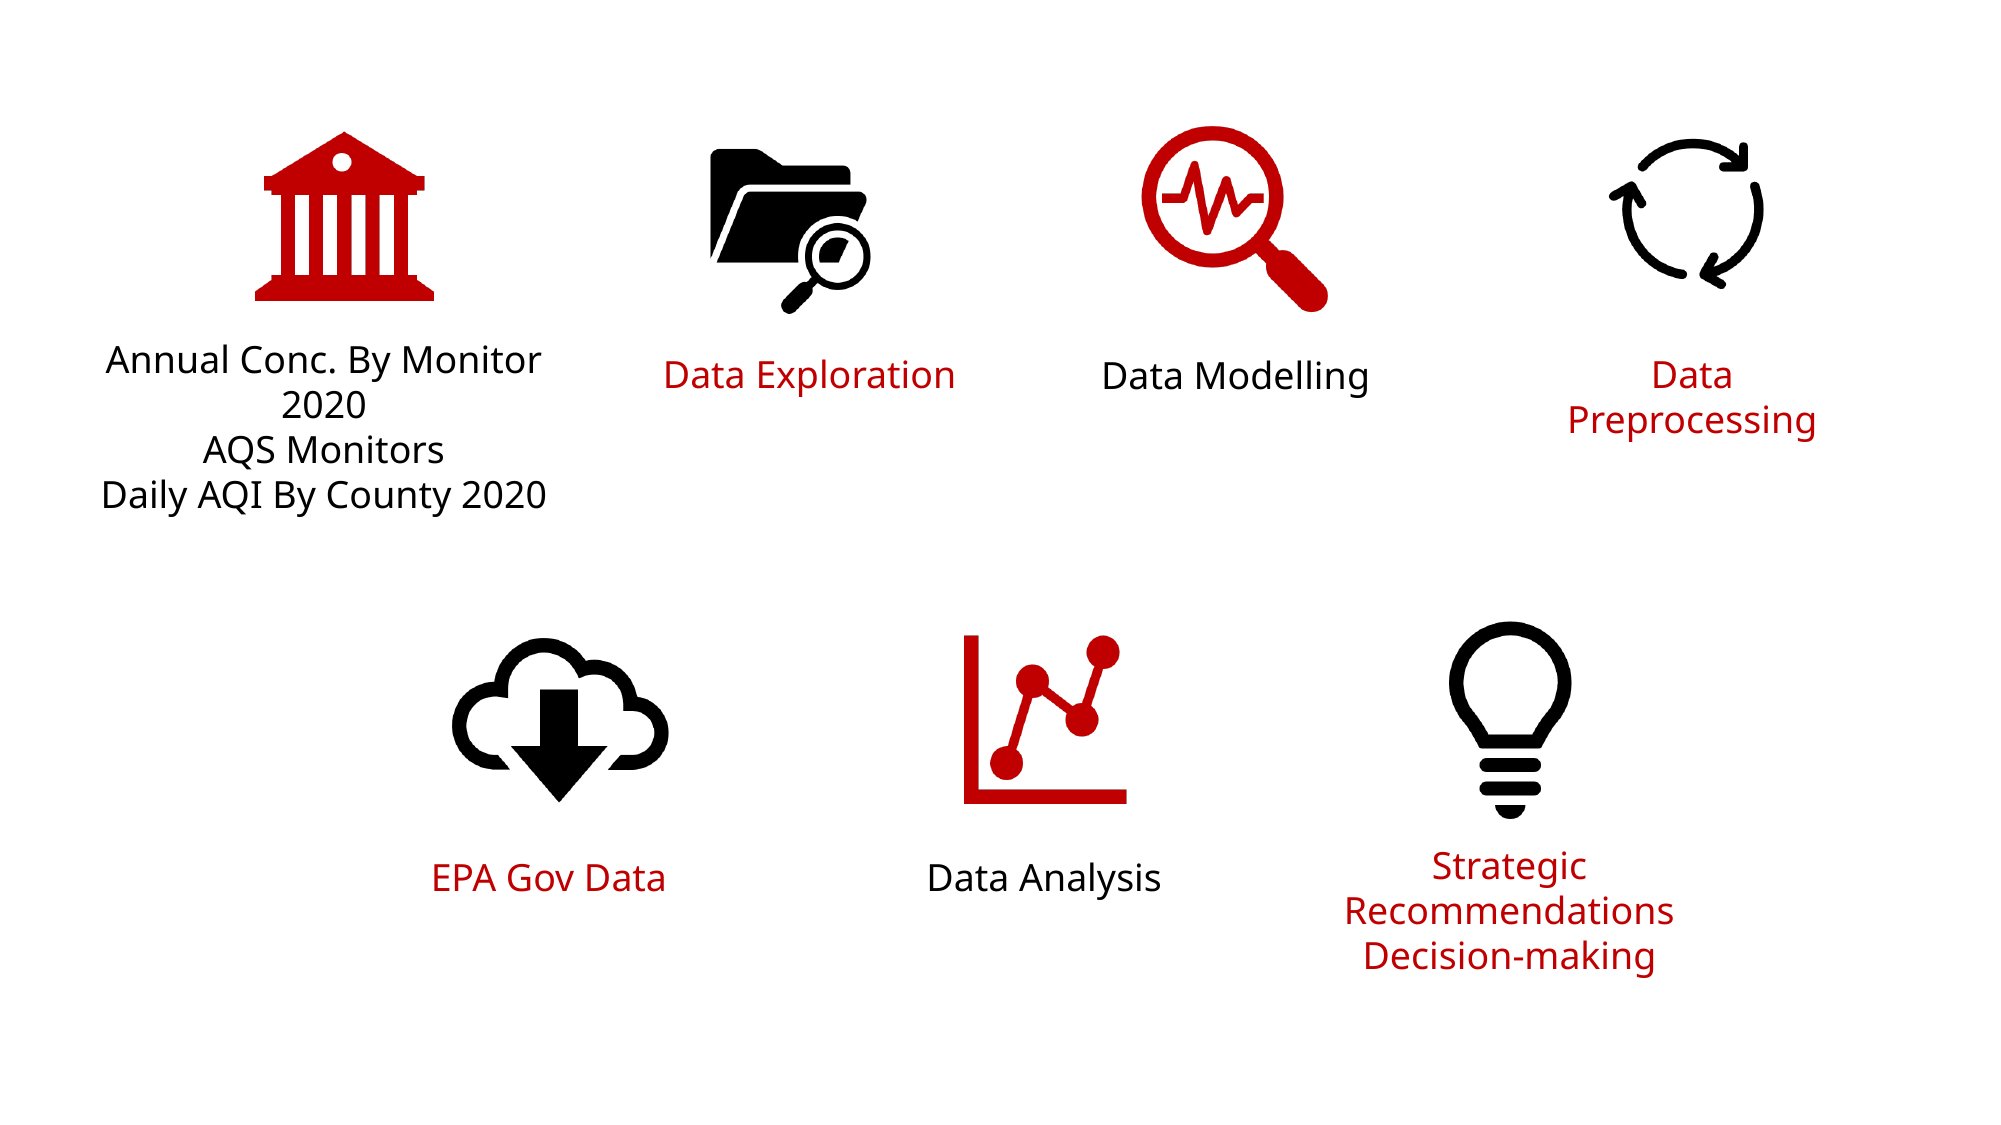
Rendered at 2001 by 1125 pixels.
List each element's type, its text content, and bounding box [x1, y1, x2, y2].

picture [931, 604, 1157, 835]
text_box Data Preprocessing [1509, 343, 1876, 449]
text_box EPA Gov Data [243, 846, 854, 907]
picture [1123, 106, 1349, 332]
text_box Data Analysis [907, 846, 1181, 907]
text_box Data Exploration [636, 343, 984, 404]
text_box Strategic Recommendations Decision-making [1257, 834, 1762, 985]
picture [1576, 98, 1802, 324]
picture [447, 607, 673, 833]
text_box Data Modelling [983, 344, 1488, 405]
picture [675, 106, 901, 335]
picture [1396, 607, 1623, 833]
text_box Annual Conc. By Monitor 2020 AQS Monitors Daily AQI By County 2020 [51, 328, 597, 524]
picture [231, 103, 457, 329]
